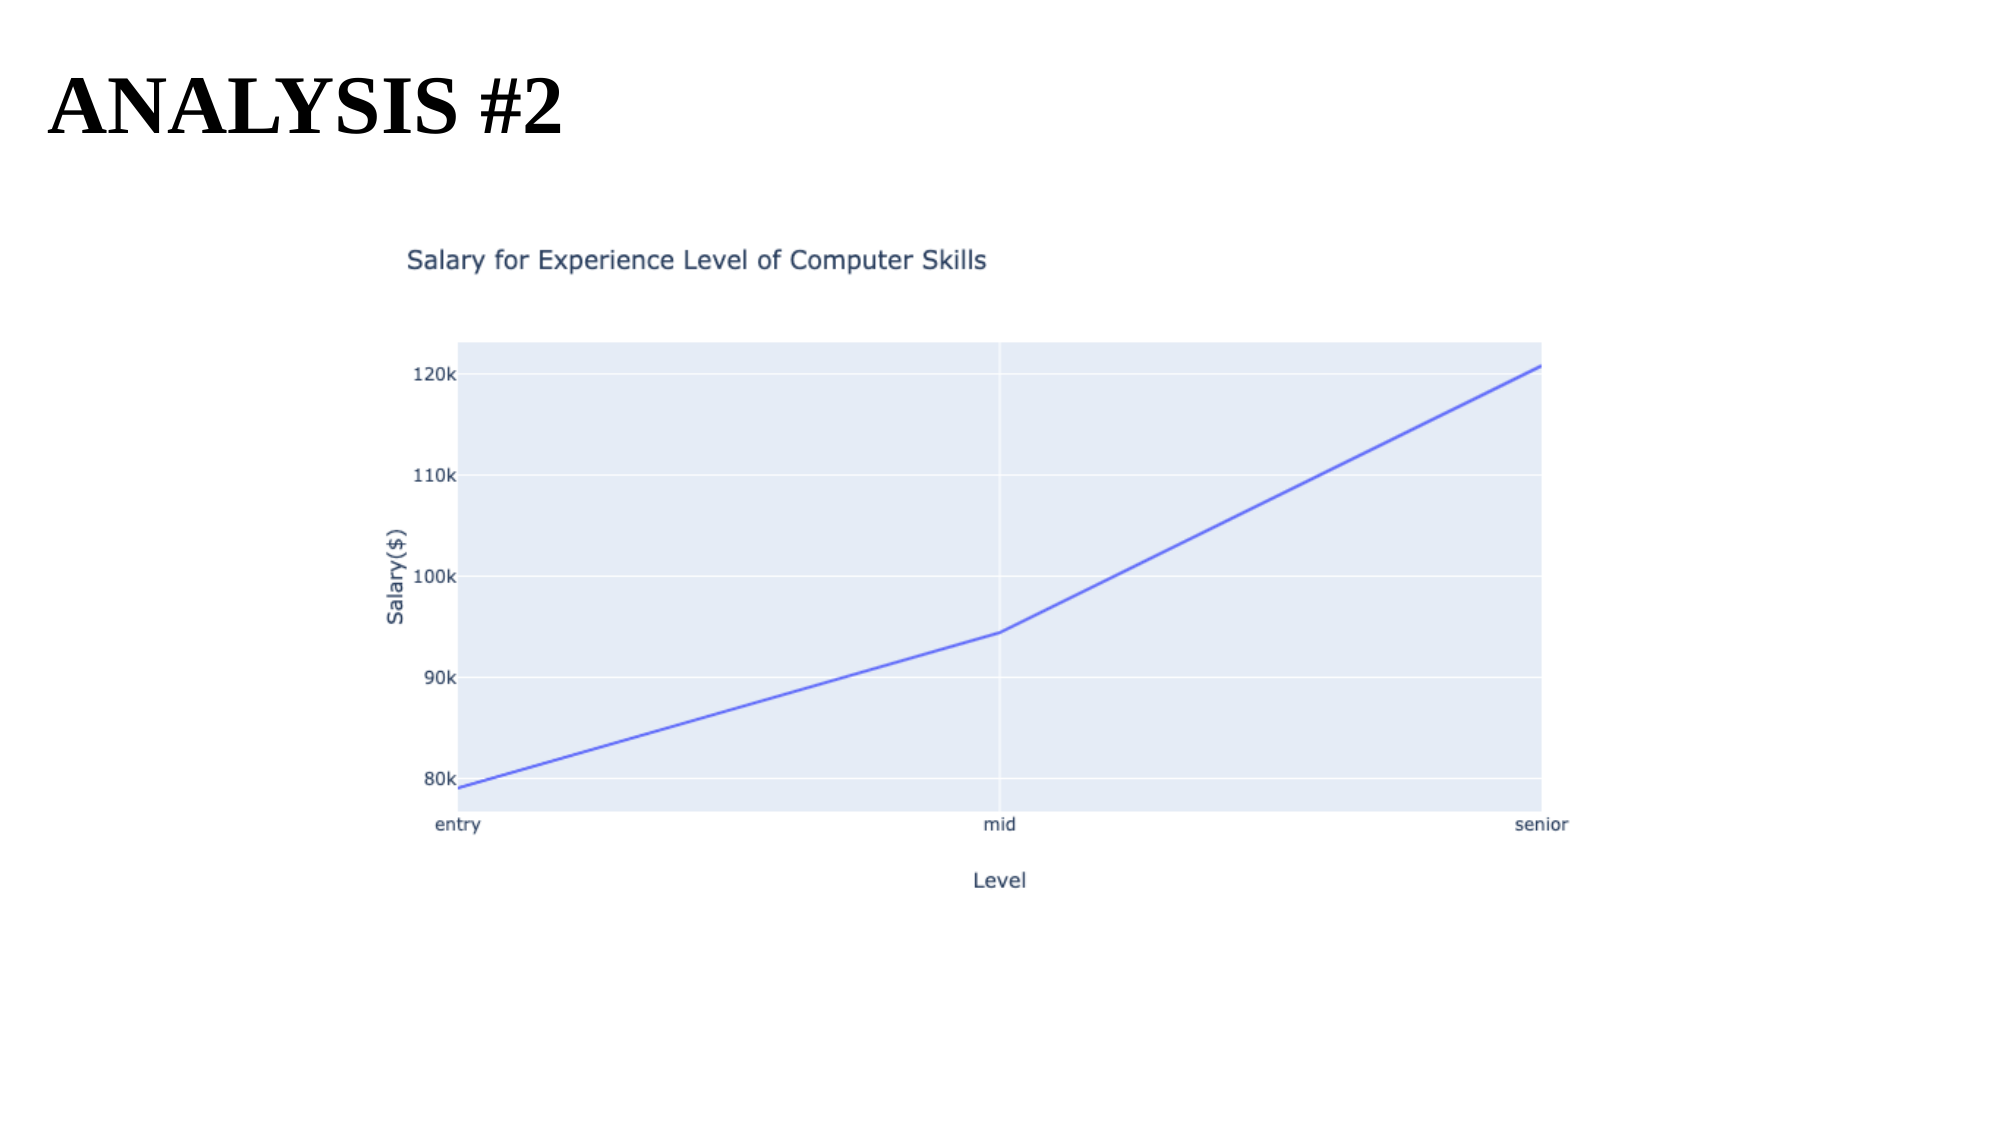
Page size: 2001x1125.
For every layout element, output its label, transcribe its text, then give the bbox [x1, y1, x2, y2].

picture [341, 196, 1659, 929]
text_box ANALYSIS #2 [32, 43, 580, 158]
